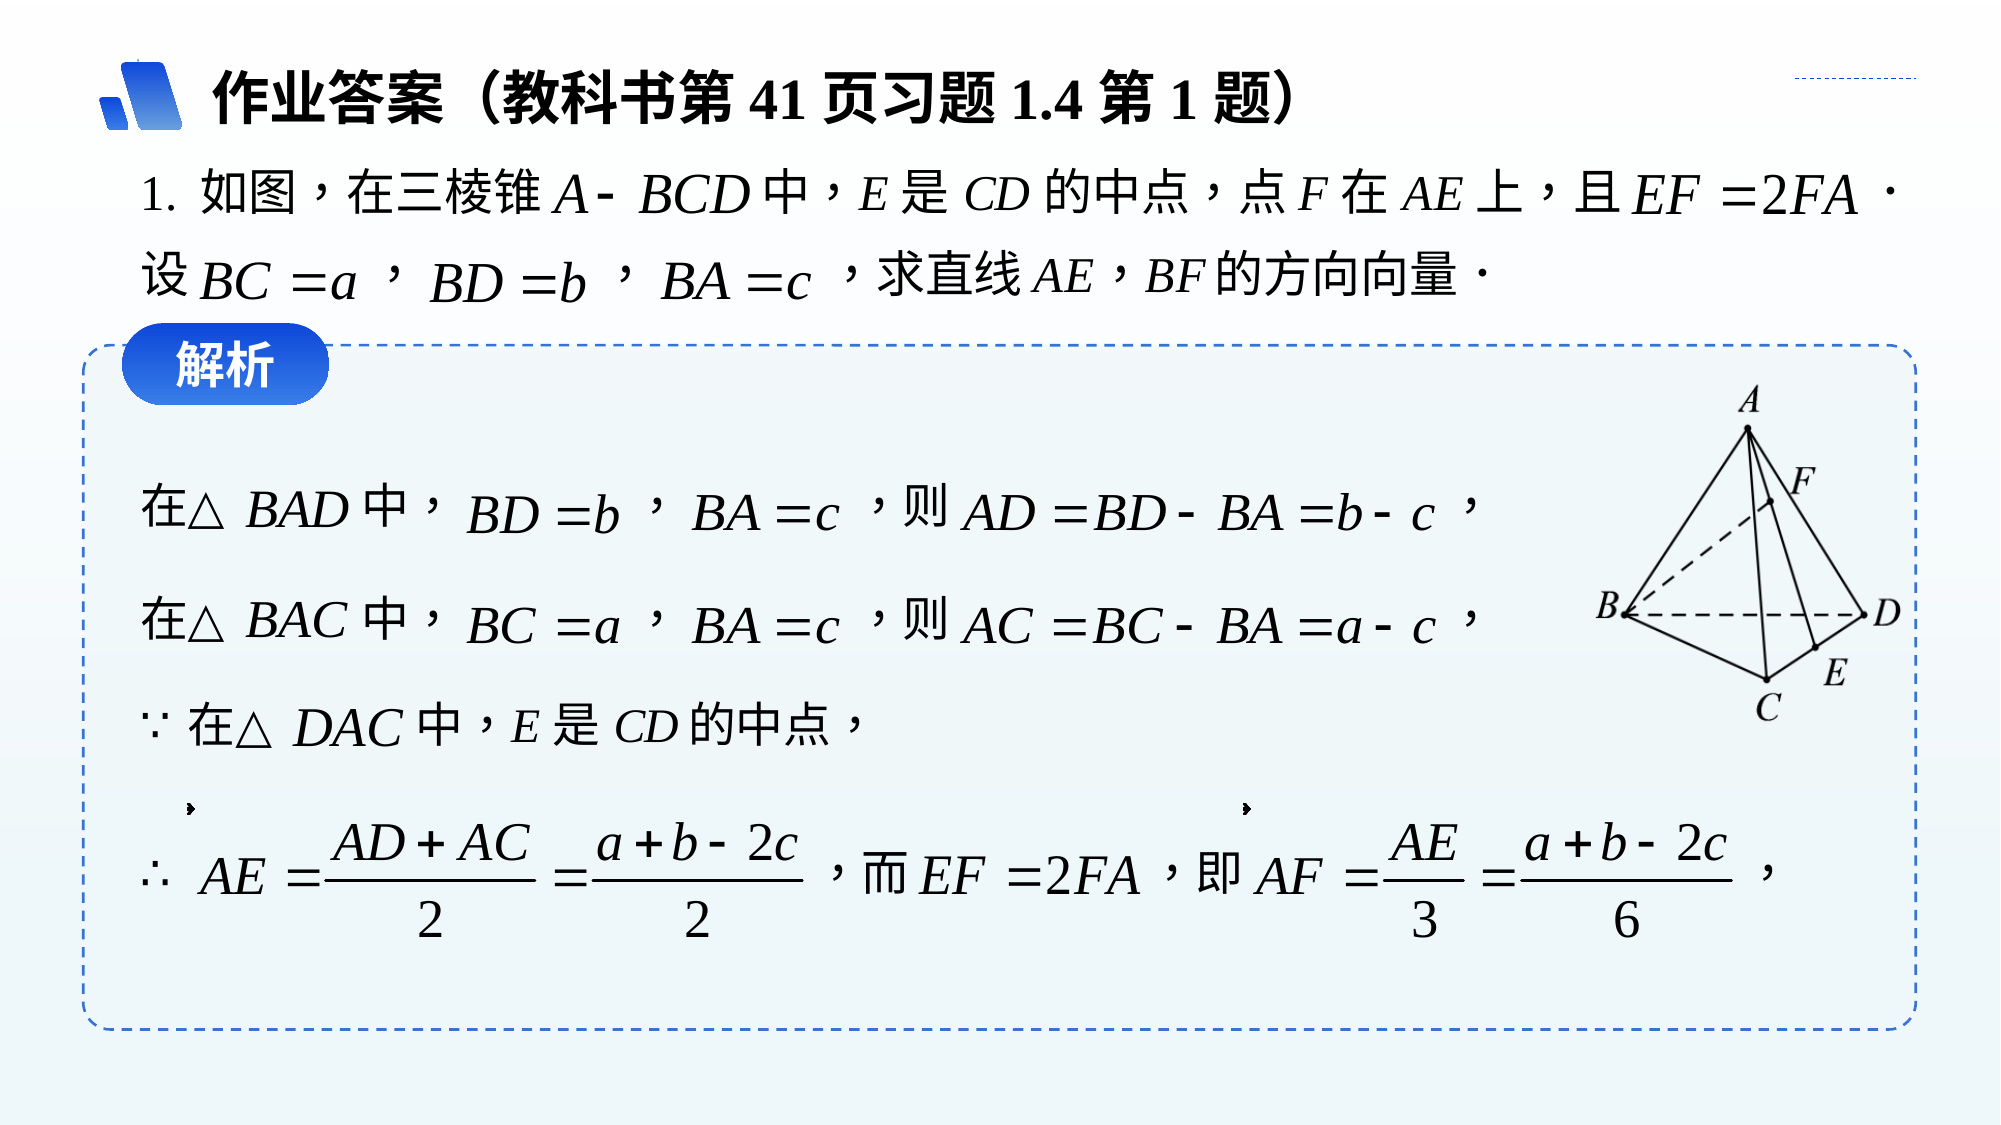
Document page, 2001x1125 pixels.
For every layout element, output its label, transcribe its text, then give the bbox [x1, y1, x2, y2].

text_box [140, 160, 2000, 325]
text_box 解析 [121, 325, 331, 406]
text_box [99, 53, 1395, 140]
text_box [82, 344, 1917, 1031]
text_box [0, 0, 2000, 1125]
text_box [140, 468, 2000, 953]
picture [1572, 351, 1928, 757]
